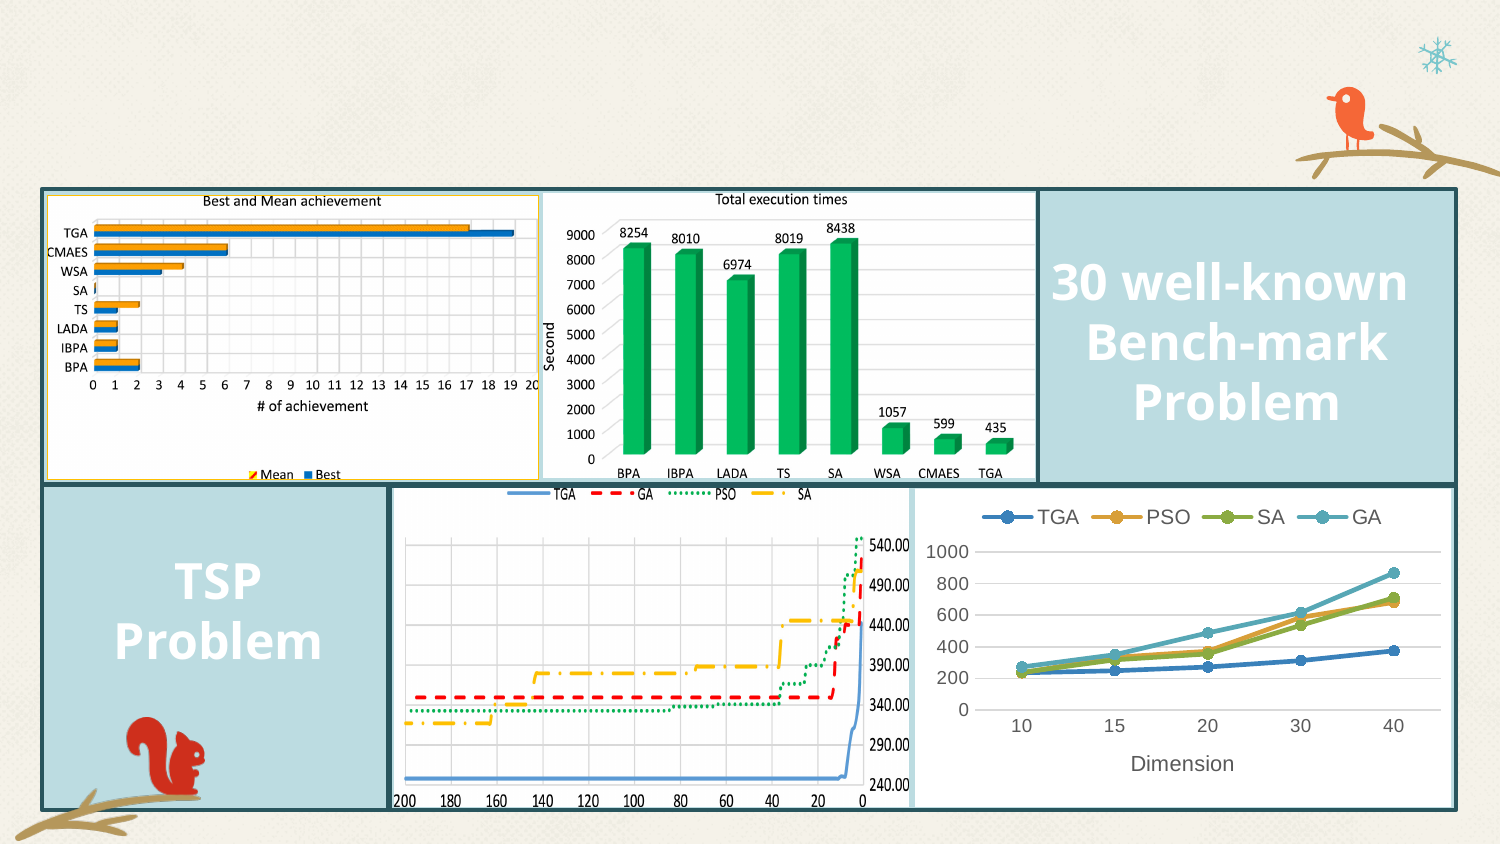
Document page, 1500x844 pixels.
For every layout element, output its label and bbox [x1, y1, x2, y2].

picture [1349, 137, 1356, 150]
picture [0, 0, 1500, 844]
text_box [0, 188, 1457, 811]
picture [1343, 95, 1350, 102]
